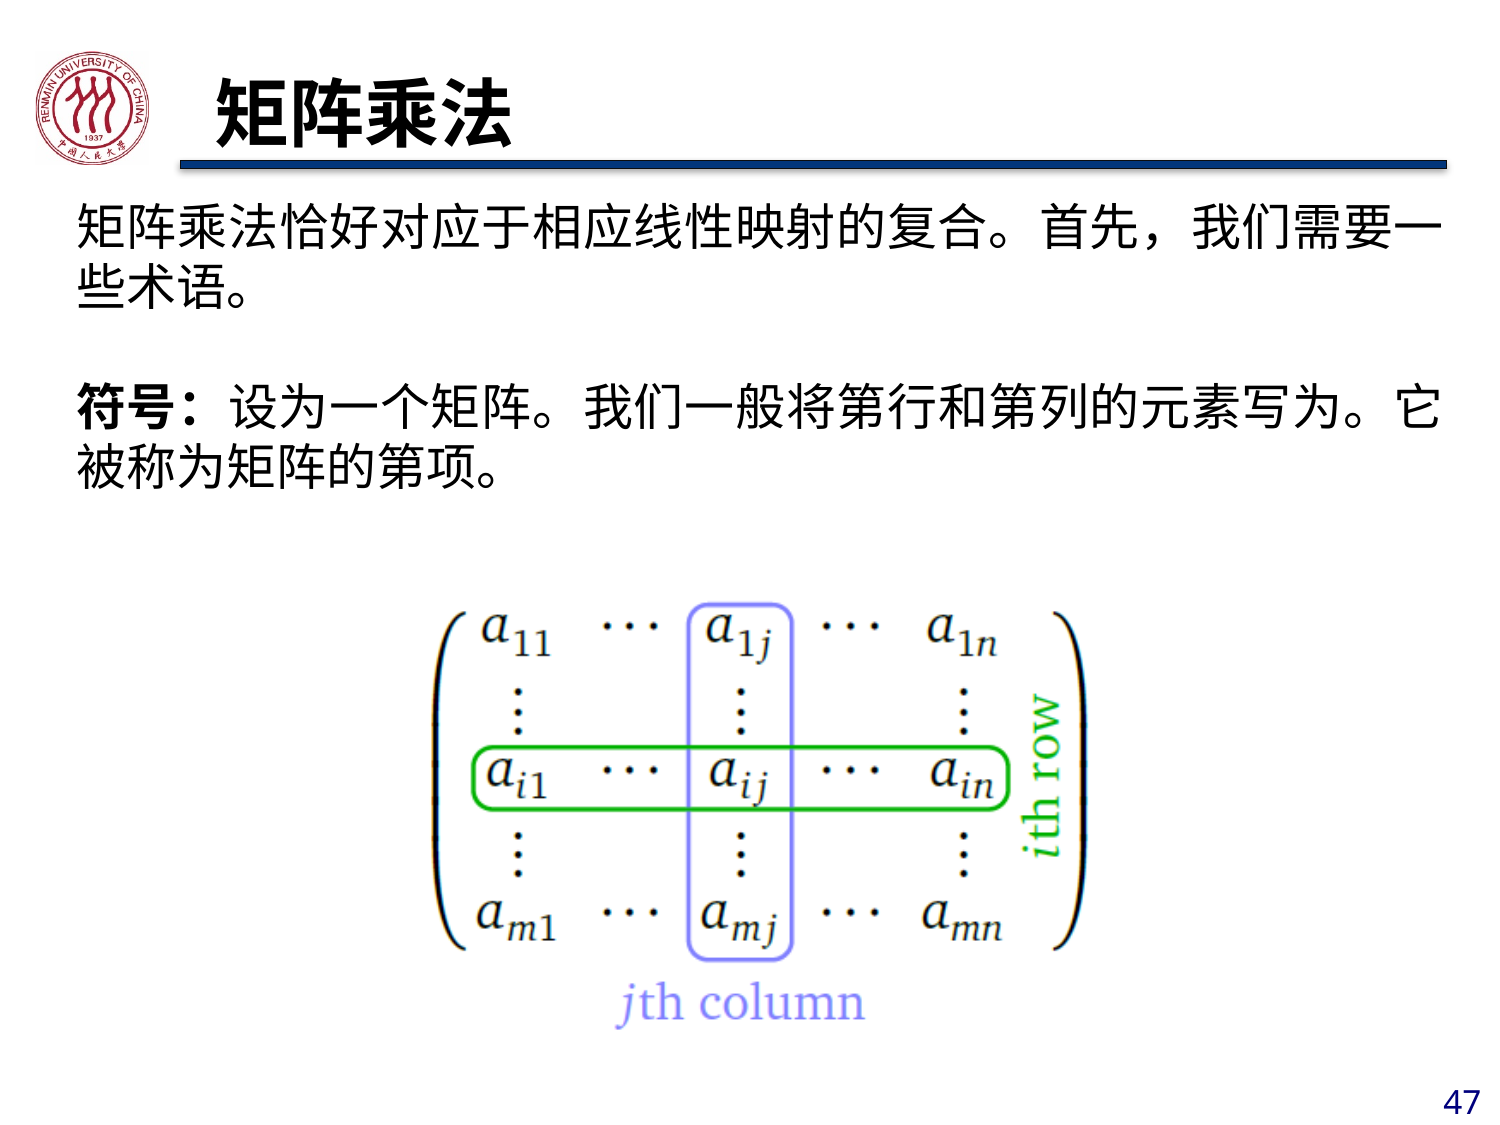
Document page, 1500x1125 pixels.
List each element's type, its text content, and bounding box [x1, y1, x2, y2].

picture [353, 562, 1167, 1078]
picture [35, 51, 149, 165]
title 矩阵乘法 [198, 18, 1407, 205]
